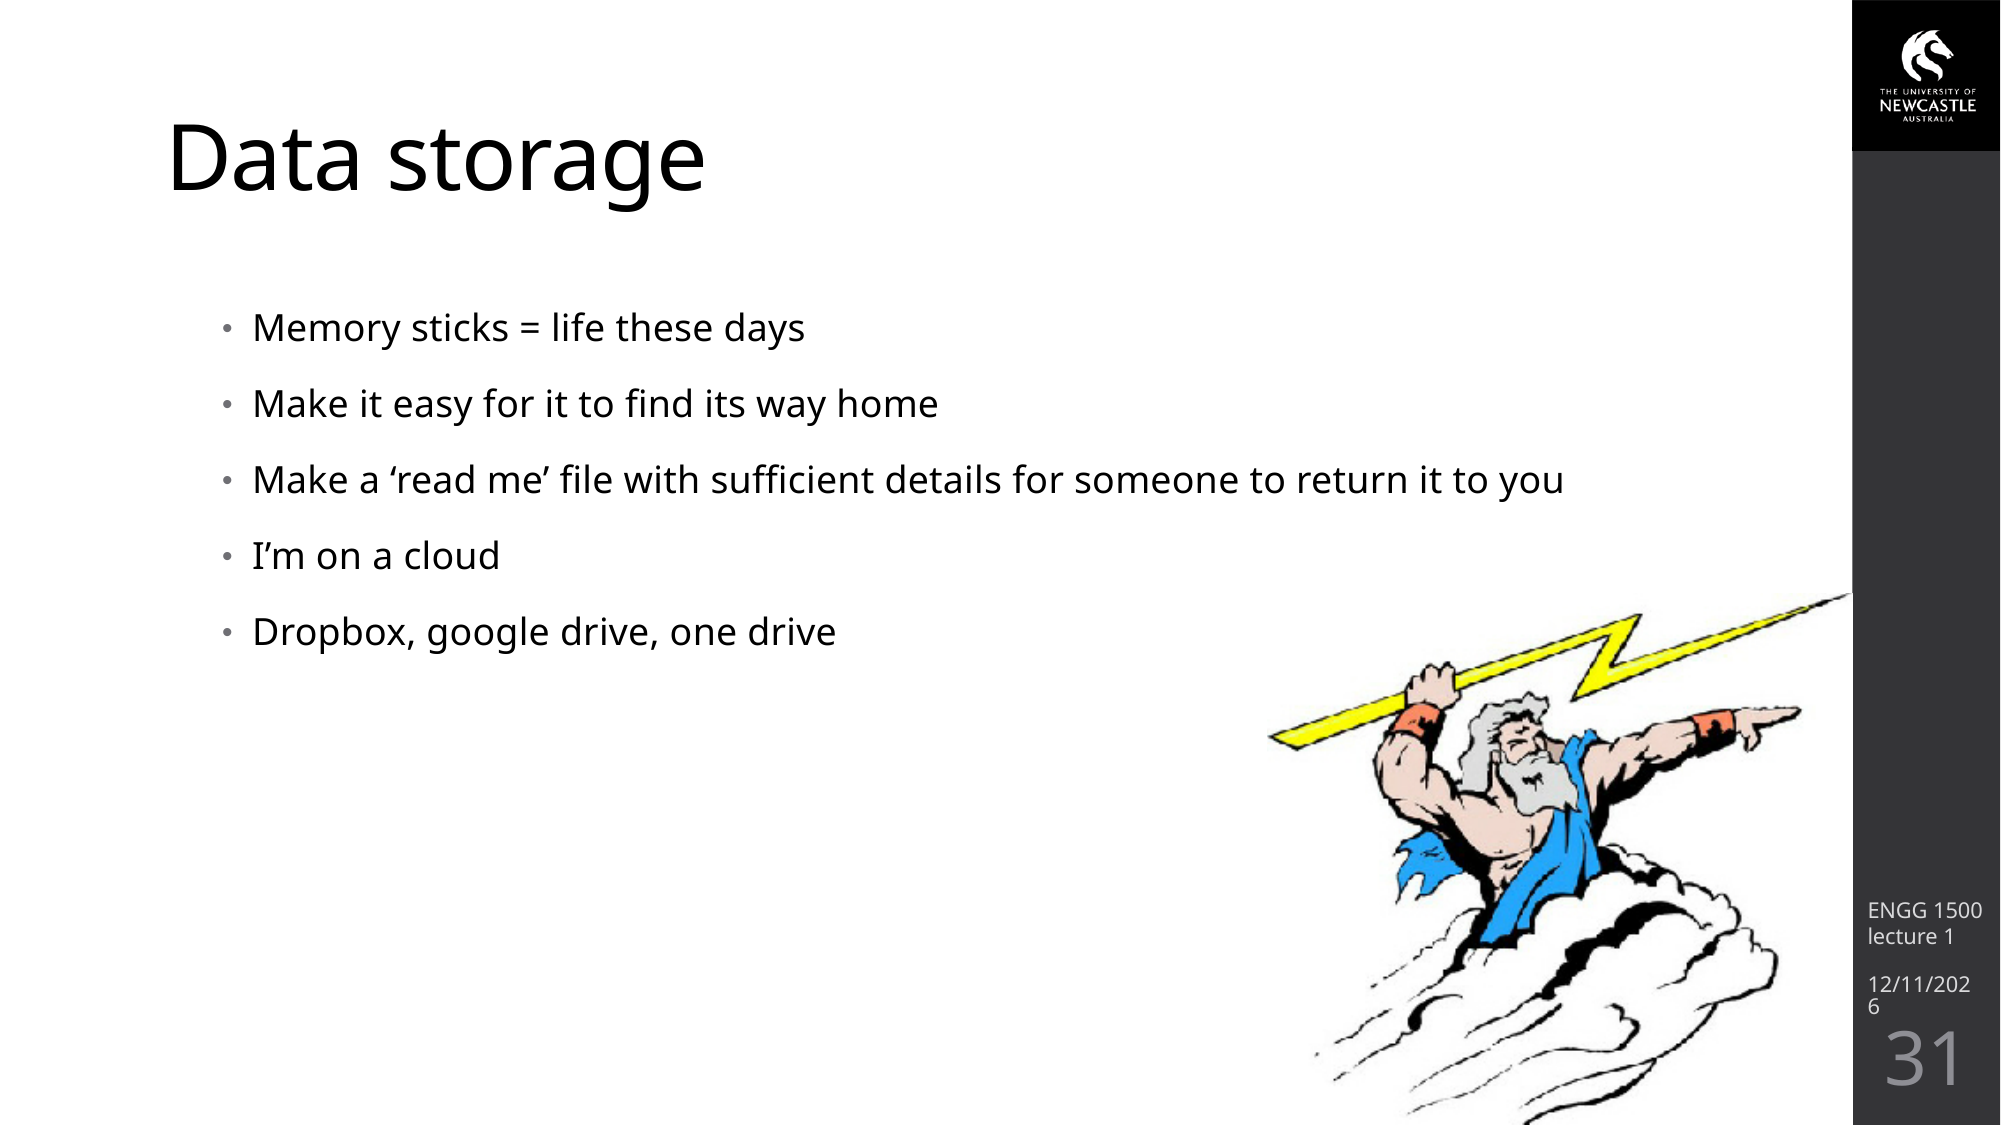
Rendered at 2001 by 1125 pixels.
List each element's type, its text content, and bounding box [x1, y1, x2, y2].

title Data storage [0, 0, 1590, 218]
text_box ENGG 1500 lecture 1 [1859, 892, 2000, 953]
picture [1852, 0, 2000, 151]
picture [1267, 592, 1853, 1125]
list Memory sticks = life these days Make it easy for it to find its way home Make a ‘read me’ file with sufficient details for someone to return it to you I’m on a cloud Dropbox, google drive, one drive [206, 299, 1617, 1014]
text_box 27/02/2017 [1859, 955, 1995, 1016]
slide_number 31 [1859, 1012, 2000, 1110]
